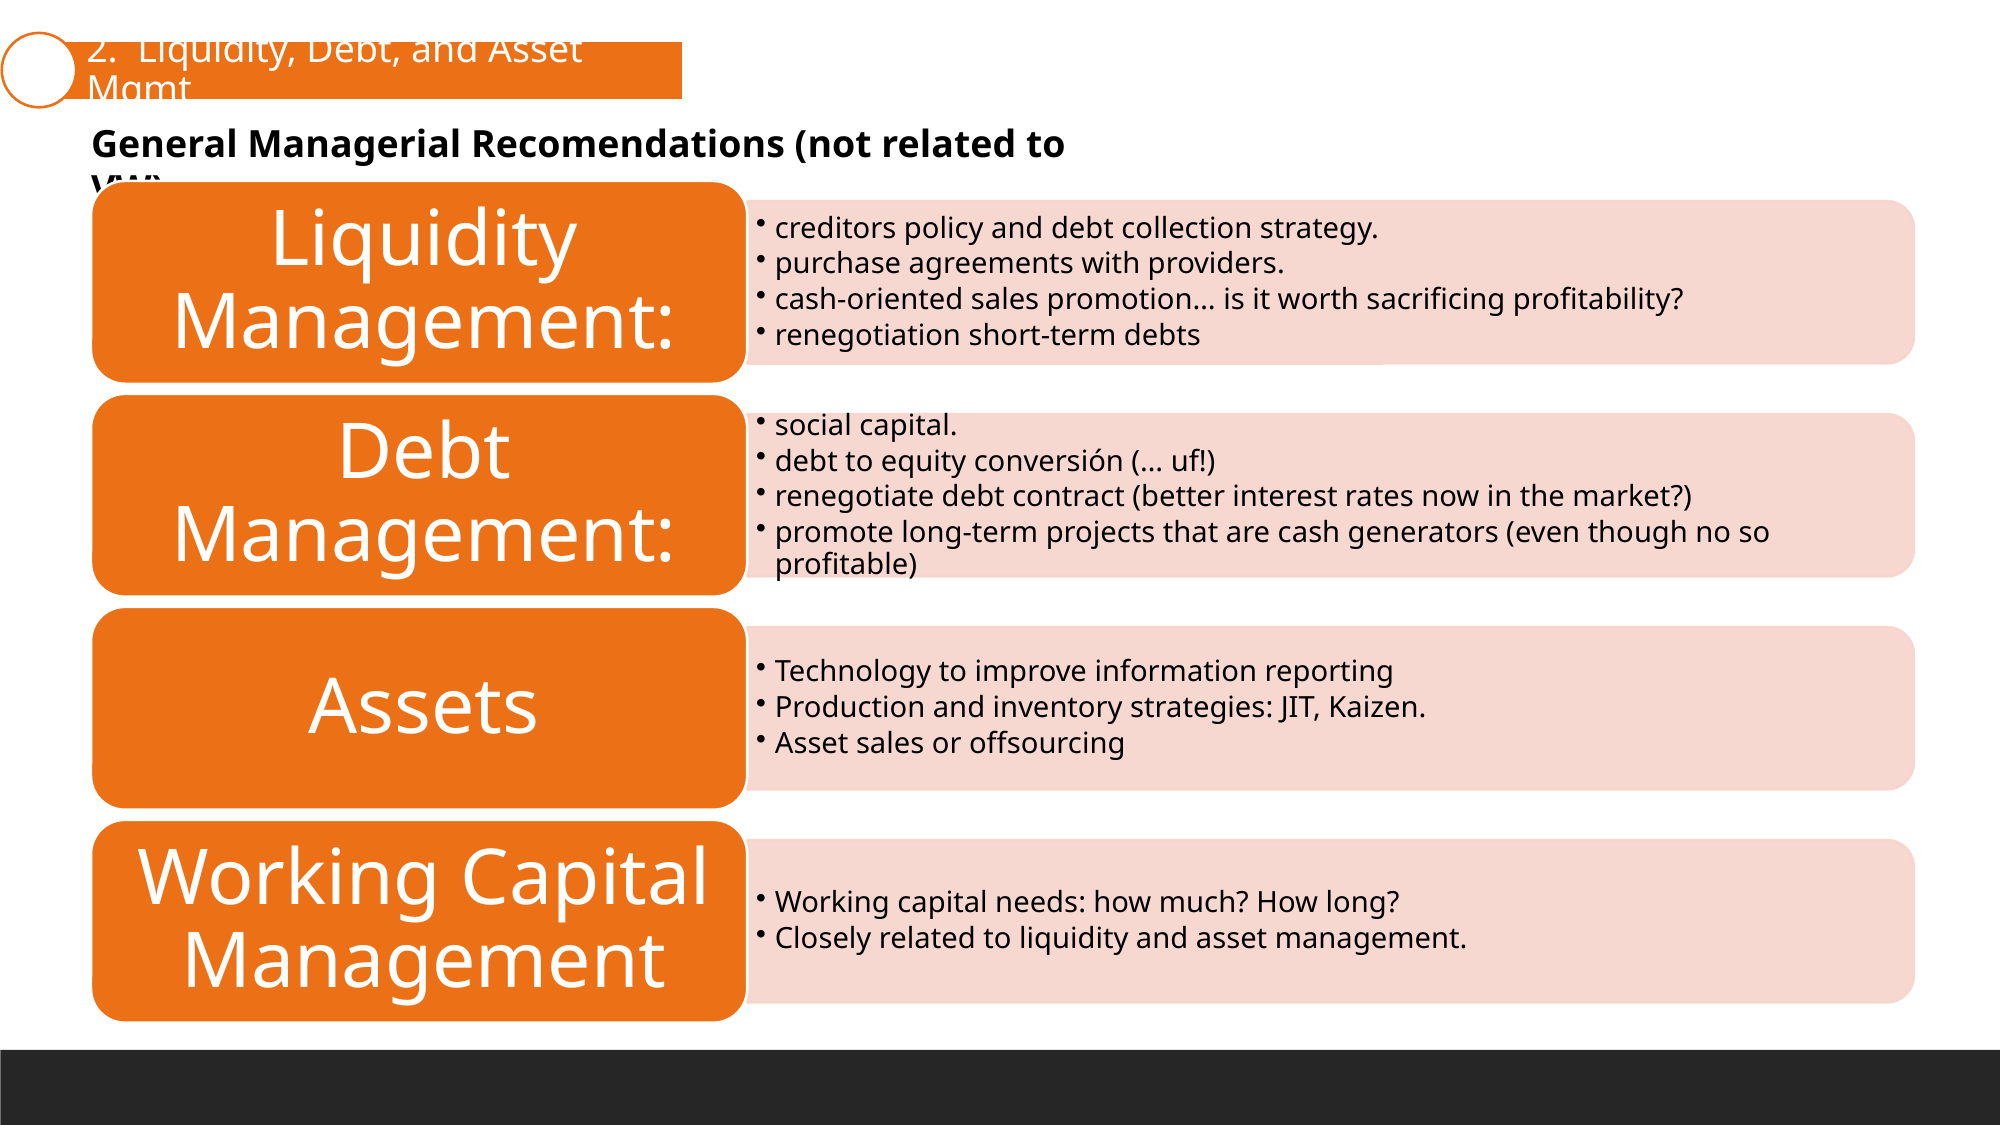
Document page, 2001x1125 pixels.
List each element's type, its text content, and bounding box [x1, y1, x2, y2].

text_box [1, 32, 685, 108]
text_box General Managerial Recomendations (not related to VW): [76, 112, 1147, 218]
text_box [90, 179, 1915, 1024]
